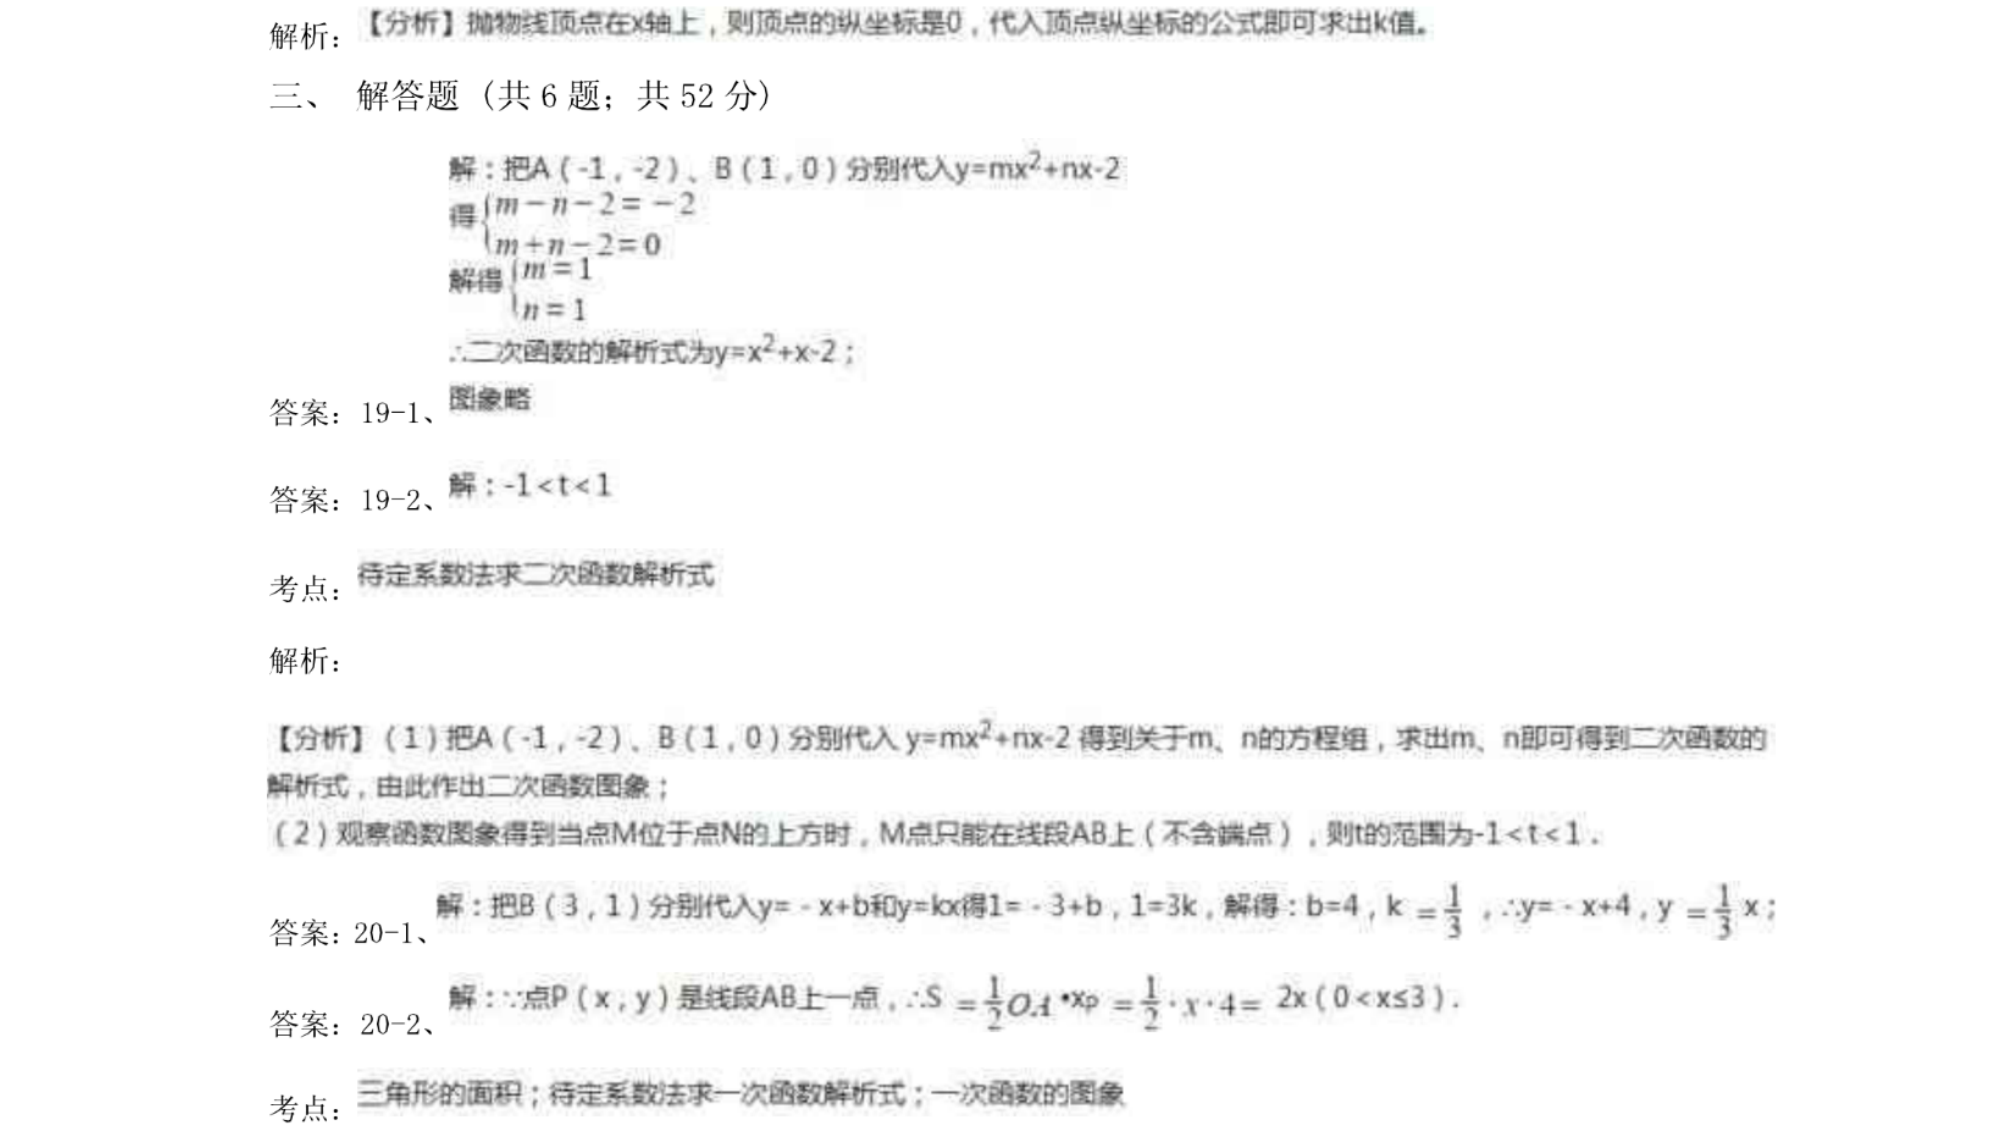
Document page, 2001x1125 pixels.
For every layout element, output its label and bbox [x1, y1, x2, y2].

picture [217, 0, 1783, 1125]
